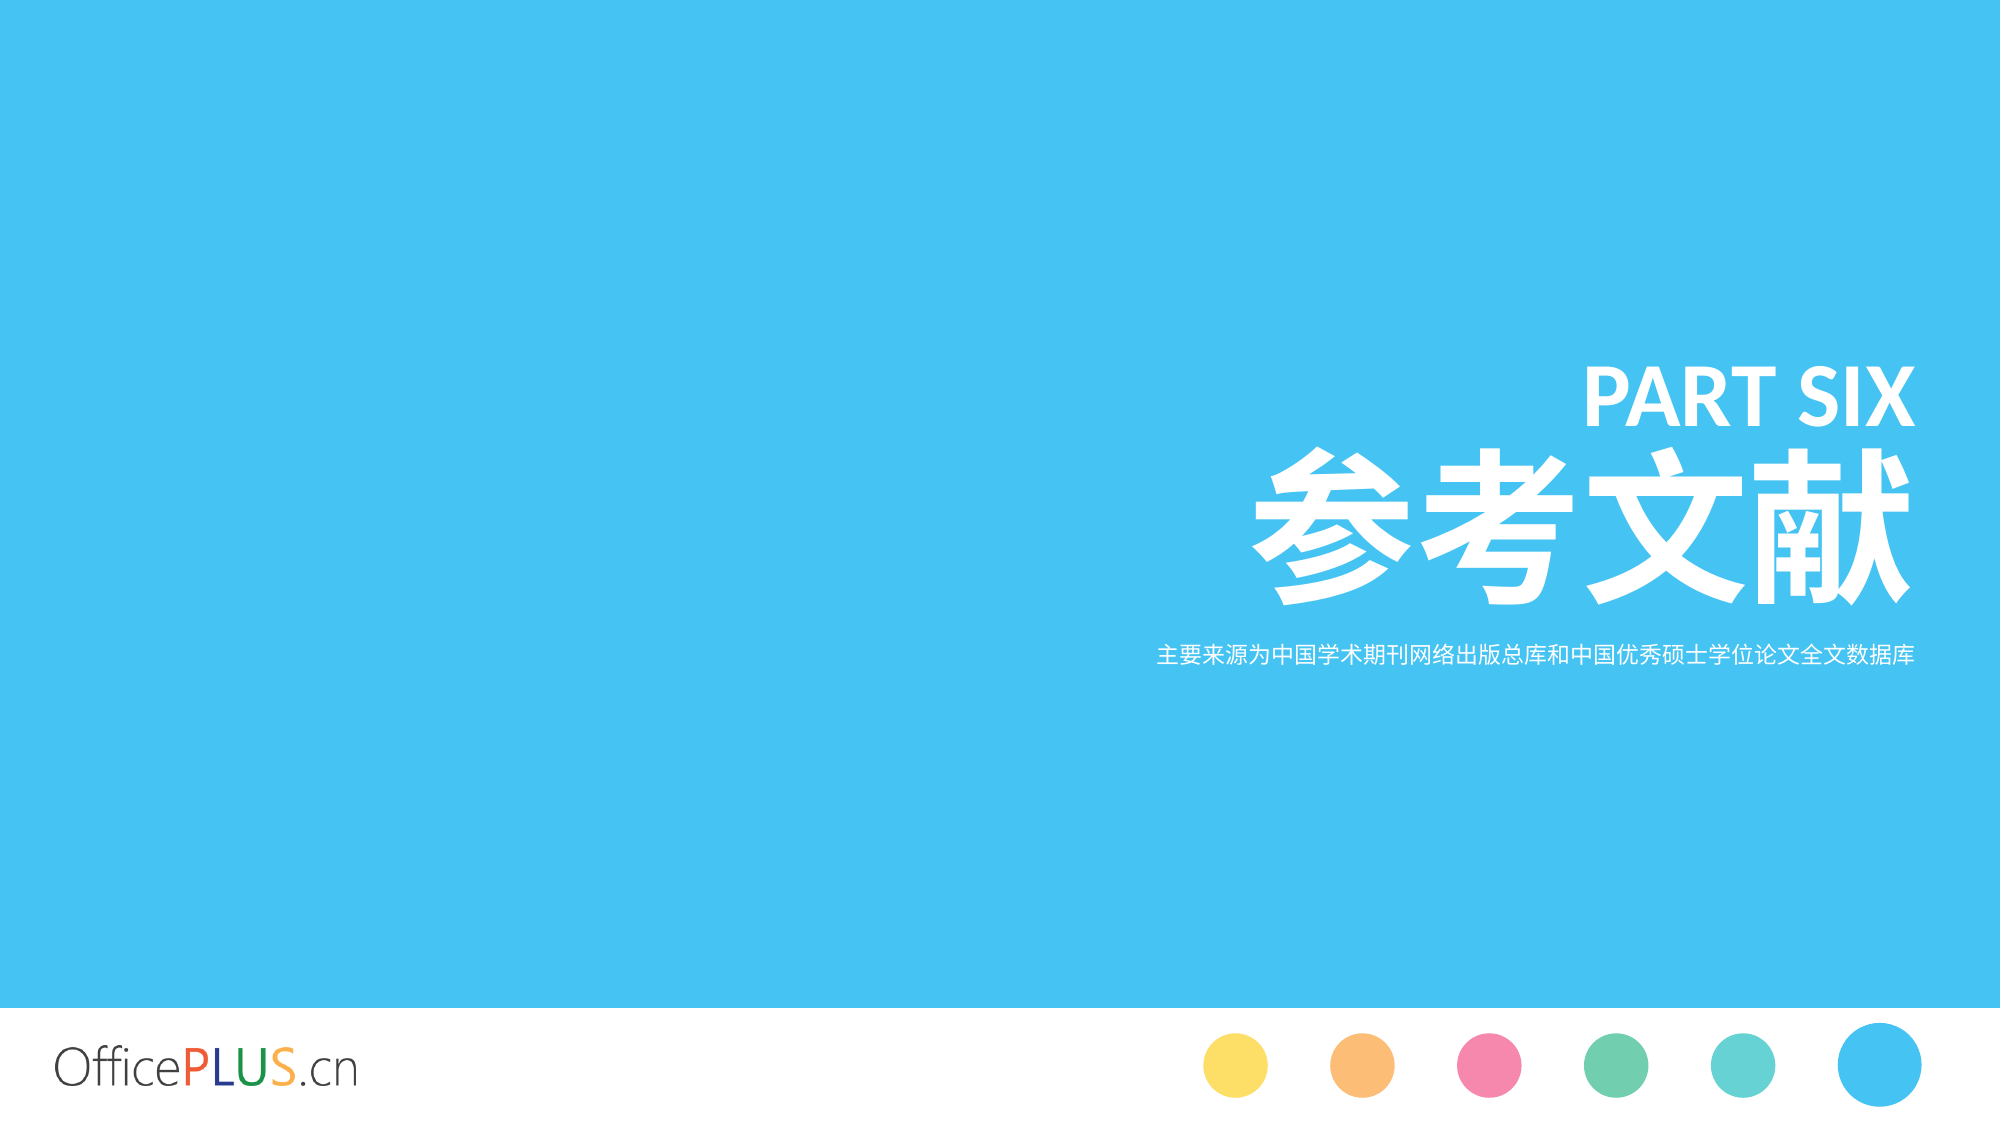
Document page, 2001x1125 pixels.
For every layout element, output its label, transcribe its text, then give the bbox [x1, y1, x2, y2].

picture [55, 1045, 356, 1086]
text_box [1709, 1032, 1777, 1099]
list PART SIX [1082, 339, 1931, 455]
text_box [1582, 1032, 1650, 1099]
list 参考文献 [261, 439, 1931, 636]
text_box [1456, 1032, 1523, 1099]
text_box [1329, 1032, 1396, 1099]
text_box [1202, 1032, 1269, 1099]
text_box [1836, 1021, 1923, 1108]
list 主要来源为中国学术期刊网络出版总库和中国优秀硕士学位论文全文数据库 [1082, 636, 1931, 677]
